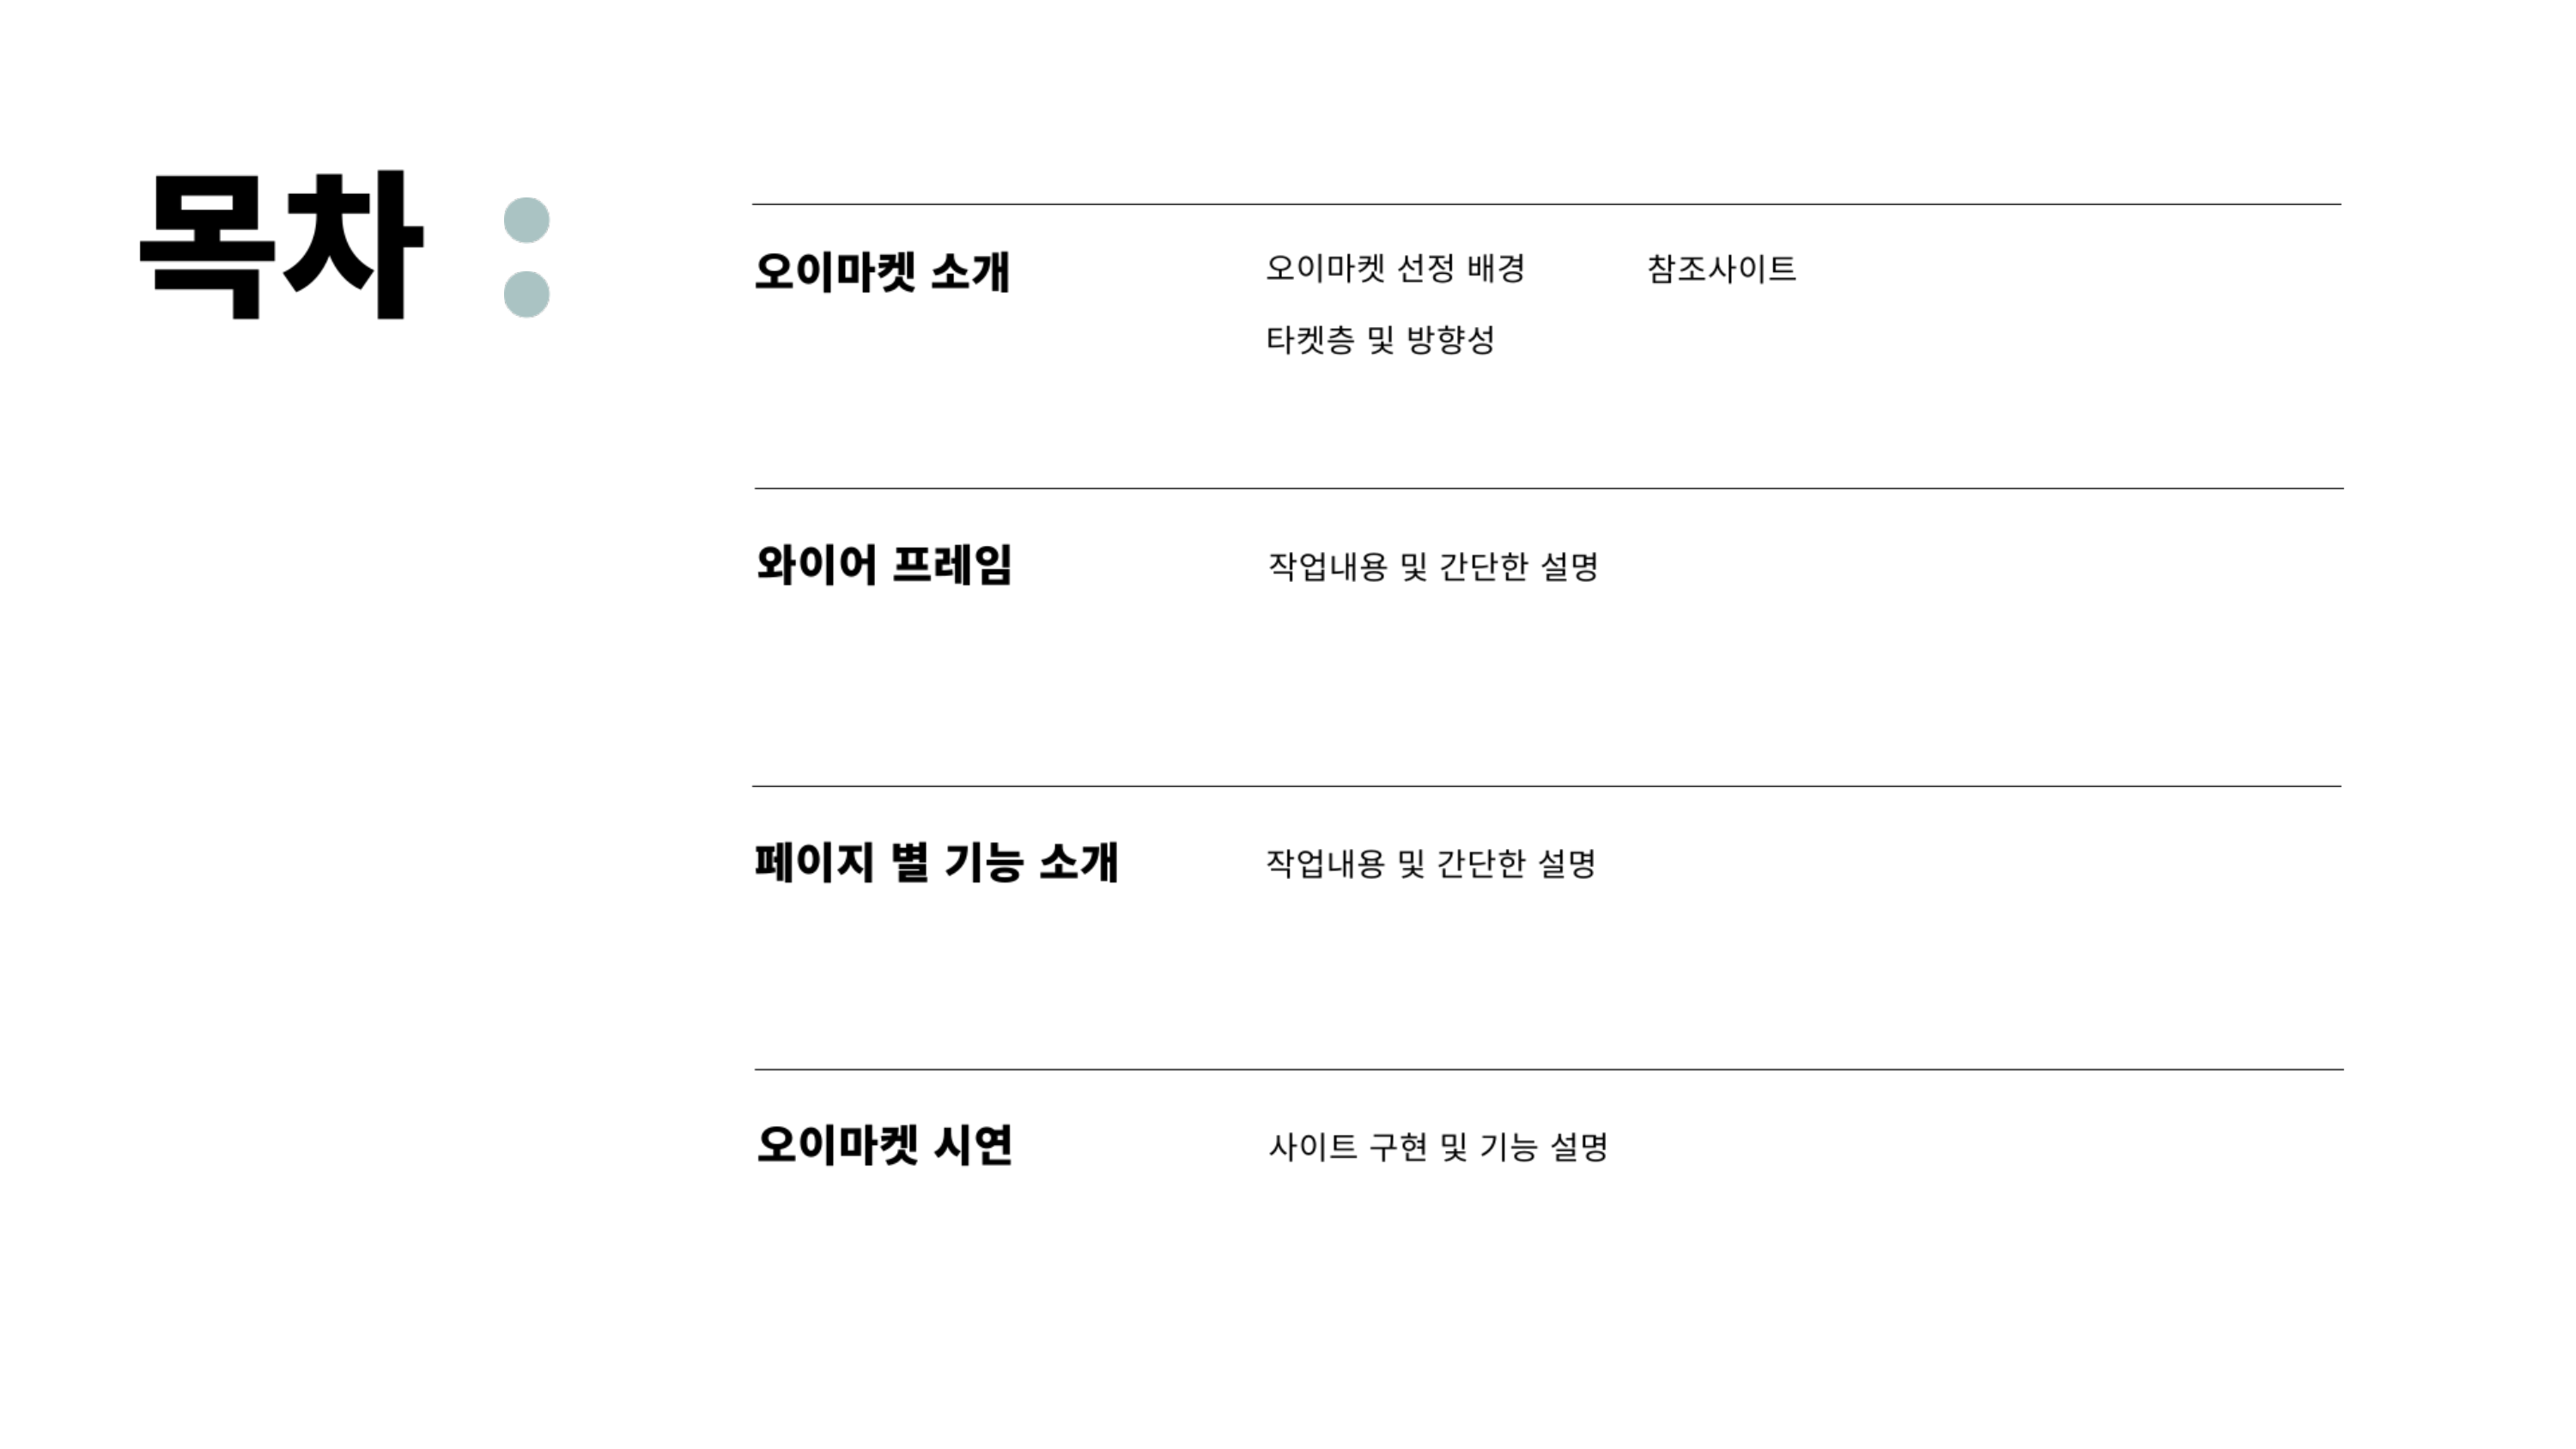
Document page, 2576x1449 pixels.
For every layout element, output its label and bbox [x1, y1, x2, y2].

picture [748, 823, 1141, 911]
text_box [503, 197, 551, 318]
picture [1261, 312, 1509, 370]
picture [1261, 239, 1542, 304]
picture [1263, 1119, 1625, 1185]
picture [750, 526, 1036, 614]
text_box [1265, 244, 1959, 363]
text_box [751, 784, 2342, 787]
text_box [754, 487, 2344, 490]
text_box [754, 1067, 2344, 1070]
picture [1263, 538, 1615, 603]
picture [750, 1106, 1036, 1194]
picture [1642, 240, 1814, 306]
picture [1261, 836, 1613, 901]
picture [110, 104, 497, 391]
picture [747, 233, 1033, 321]
